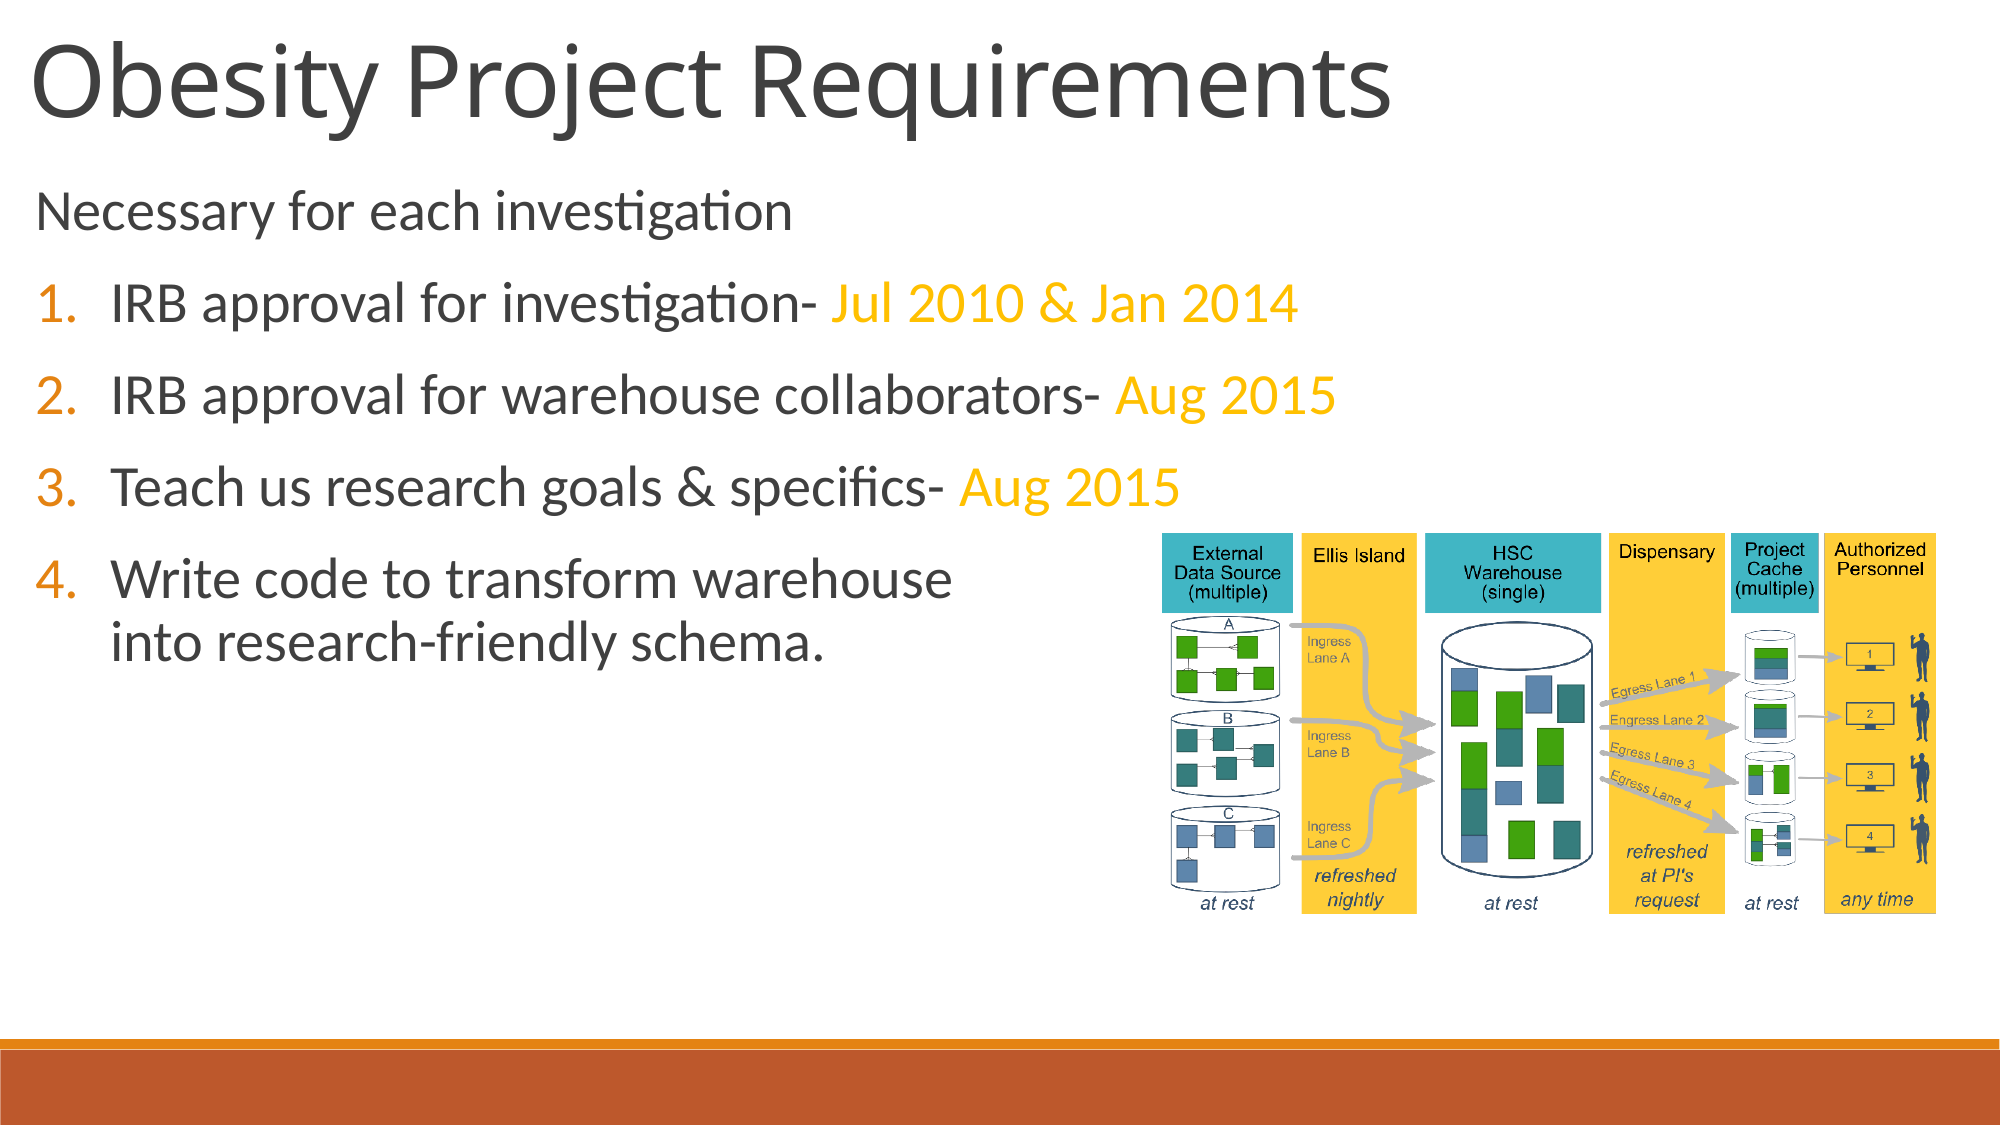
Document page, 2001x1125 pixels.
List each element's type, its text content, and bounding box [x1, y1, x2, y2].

title Obesity Project Requirements [13, 9, 1664, 146]
picture [1161, 533, 1937, 914]
list Necessary for each investigation IRB approval for investigation- Jul 2010 & Jan 2014 IRB approval for warehouse collaborators- Aug 2015 Teach us research goals & specifics- Aug 2015 Write code to transform warehouse into research-friendly schema. [35, 172, 1999, 1049]
